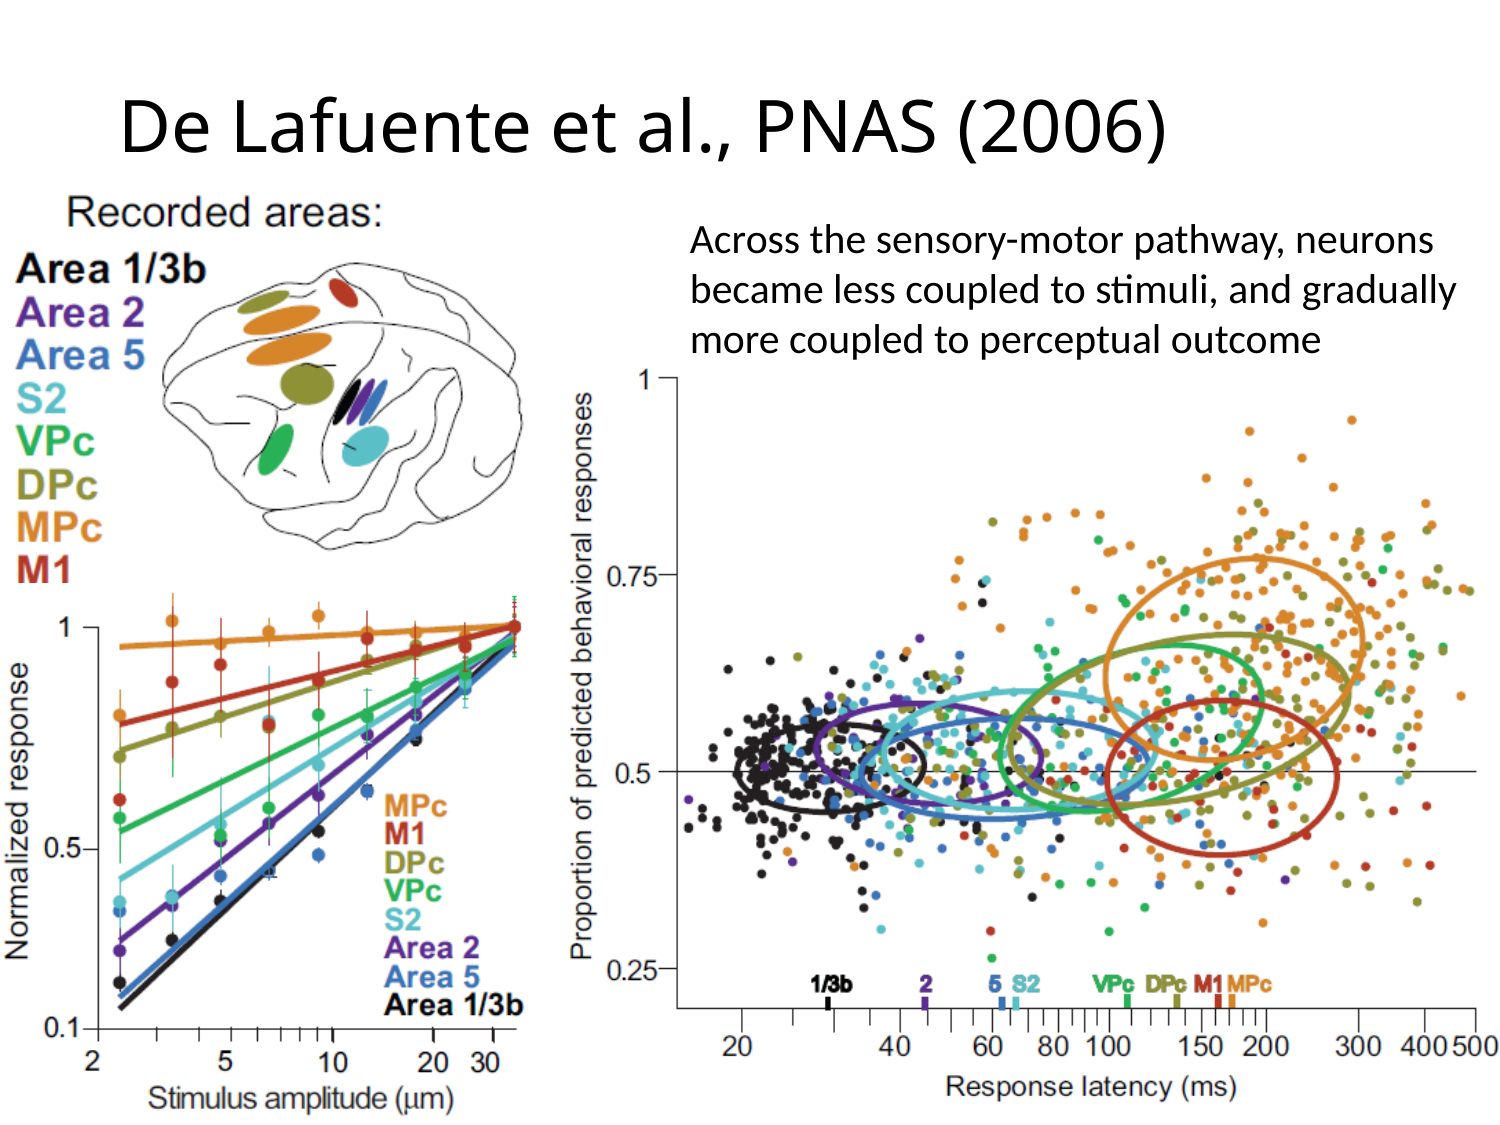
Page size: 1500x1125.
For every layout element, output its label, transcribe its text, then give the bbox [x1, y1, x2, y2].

text_box De Lafuente et al., PNAS (2006) [103, 59, 1397, 200]
text_box Across the sensory-motor pathway, neurons became less coupled to stimuli, and gradually more coupled to perceptual outcome [674, 204, 1500, 351]
picture [0, 186, 530, 1125]
picture [560, 351, 1500, 1125]
